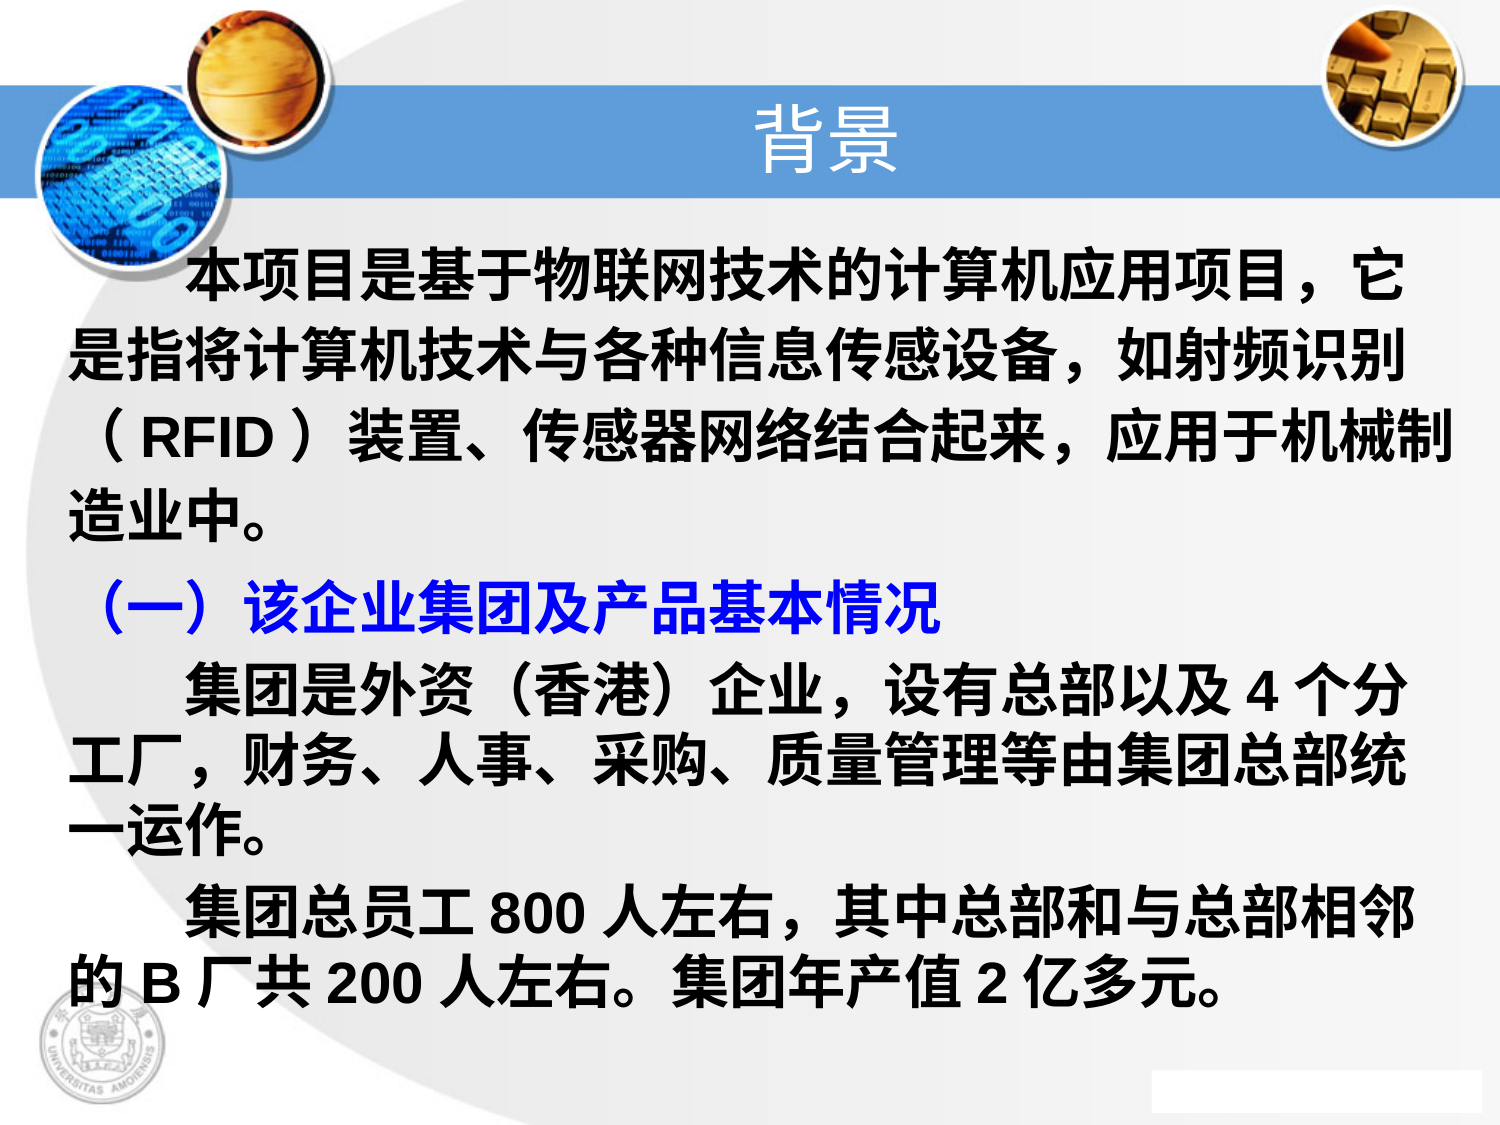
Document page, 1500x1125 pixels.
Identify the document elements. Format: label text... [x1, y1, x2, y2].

picture [0, 0, 1500, 1125]
list 本项目是基于物联网技术的计算机应用项目，它是指将计算机技术与各种信息传感设备，如射频识别（RFID）装置、传感器网络结合起来，应用于机械制造业中。 （一）该企业集团及产品基本情况 集团是外资（香港）企业，设有总部以及4个分工厂，财务、人事、采购、质量管理等由集团总部统一运作。 集团总员工800人左右，其中总部和与总部相邻的B厂共200人左右。集团年产值2亿多元。 [52, 219, 1471, 1095]
title 背景 [336, 66, 1318, 209]
